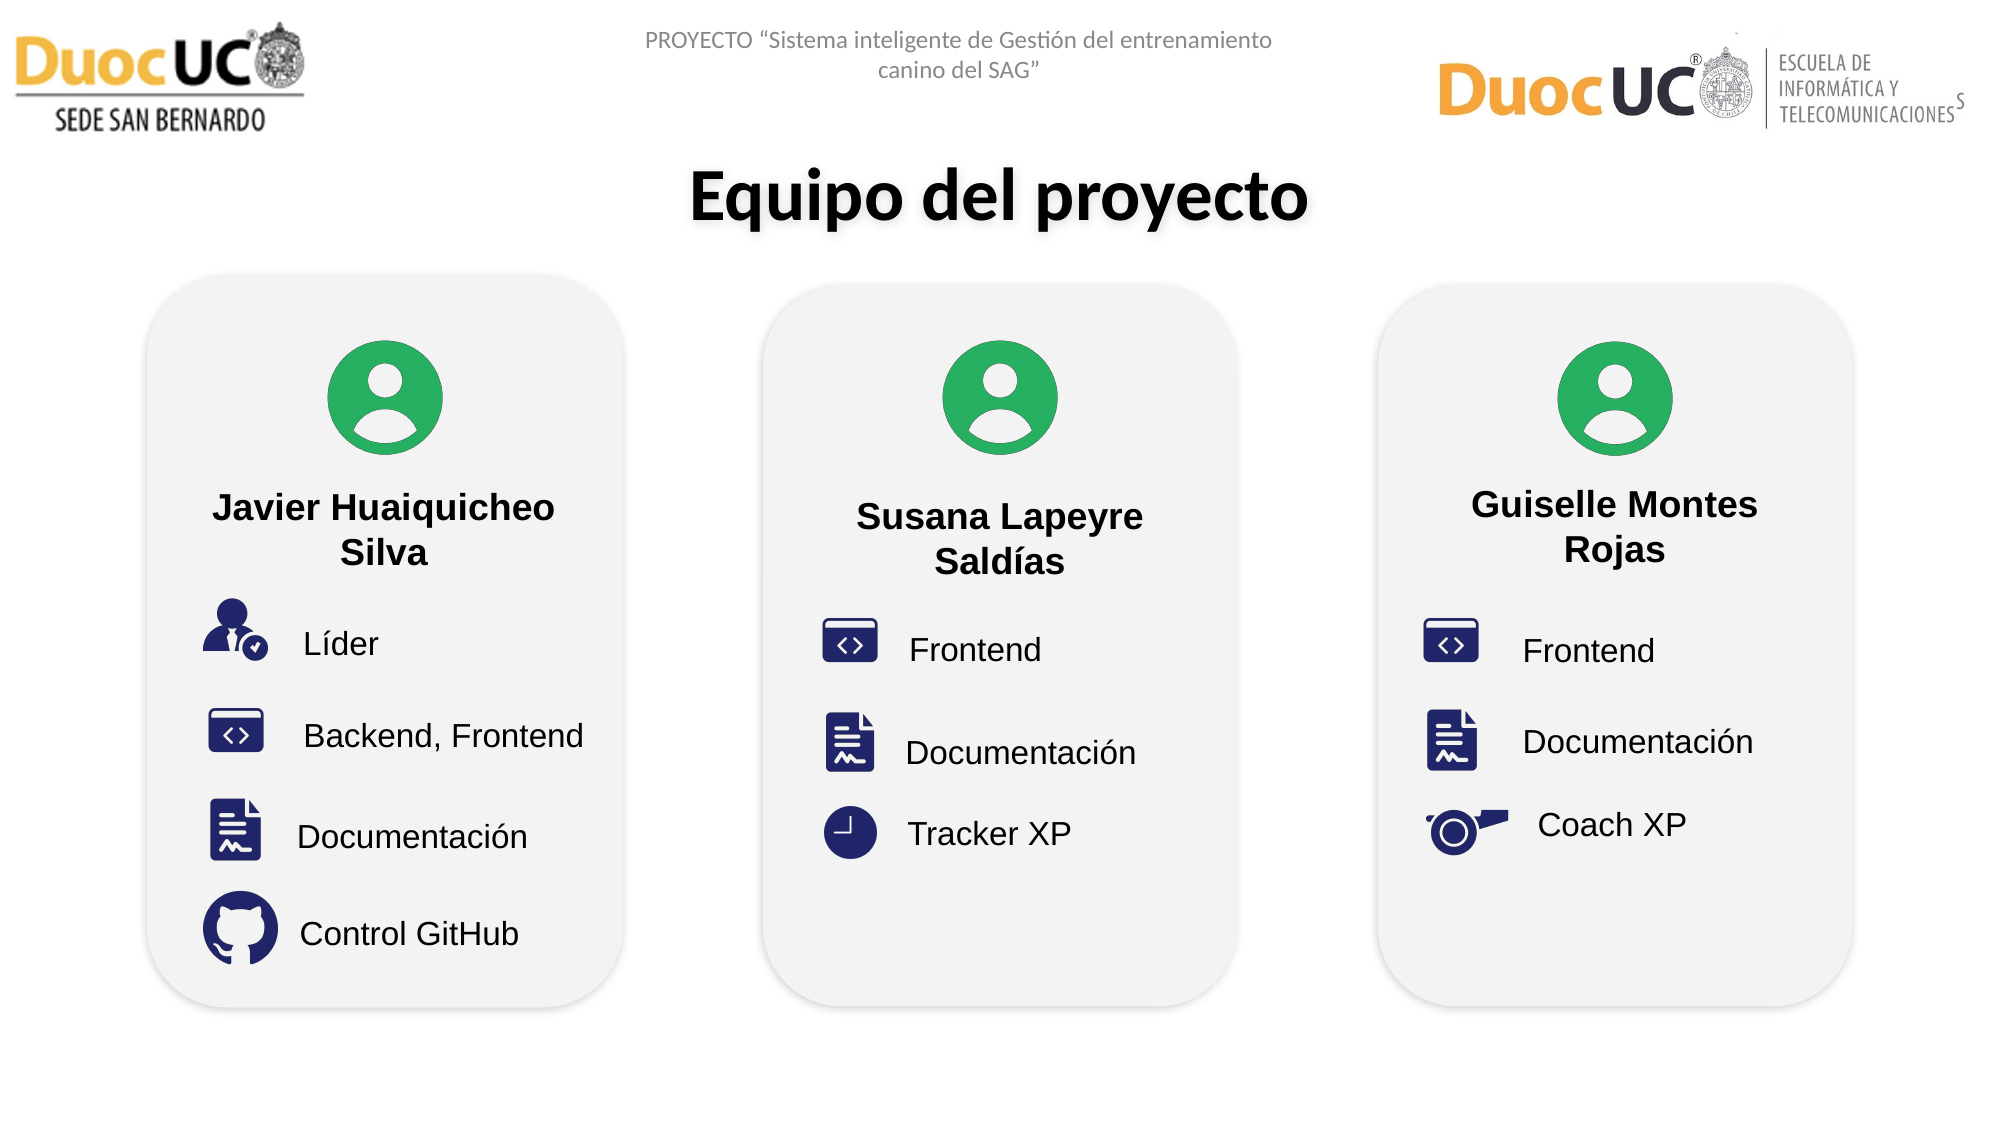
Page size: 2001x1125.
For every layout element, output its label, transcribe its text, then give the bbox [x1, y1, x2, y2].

picture [817, 709, 884, 775]
text_box Frontend [1507, 621, 1833, 677]
picture [1438, 20, 1965, 164]
picture [316, 329, 454, 467]
picture [931, 329, 1069, 467]
text_box Frontend [894, 620, 1219, 676]
text_box [1378, 285, 1852, 1007]
text_box [763, 285, 1237, 1007]
text_box Susana Lapeyre Saldías [811, 484, 1189, 680]
picture [1418, 785, 1510, 878]
text_box Líder [288, 614, 510, 670]
footer PROYECTO “Sistema inteligente de Gestión del entrenamiento canino del SAG” [621, 27, 1297, 79]
text_box Documentación [890, 723, 1215, 779]
picture [0, 20, 316, 138]
picture [1418, 607, 1484, 674]
picture [823, 806, 877, 860]
picture [202, 696, 269, 763]
text_box Tracker XP [892, 804, 1217, 860]
picture [1546, 330, 1684, 467]
text_box Equipo del proyecto [0, 138, 2000, 244]
picture [203, 597, 268, 662]
picture [202, 889, 278, 965]
text_box Guiselle Montes Rojas [1426, 472, 1804, 668]
text_box Documentación [1507, 712, 1833, 768]
text_box Coach XP [1522, 795, 1847, 851]
text_box [148, 276, 622, 1007]
picture [1418, 706, 1486, 775]
text_box Control GitHub [284, 904, 671, 960]
text_box Documentación [281, 808, 607, 864]
picture [201, 795, 270, 865]
text_box Javier Huaiquicheo Silva [195, 475, 573, 671]
text_box Backend, Frontend [288, 707, 674, 763]
picture [817, 606, 884, 673]
